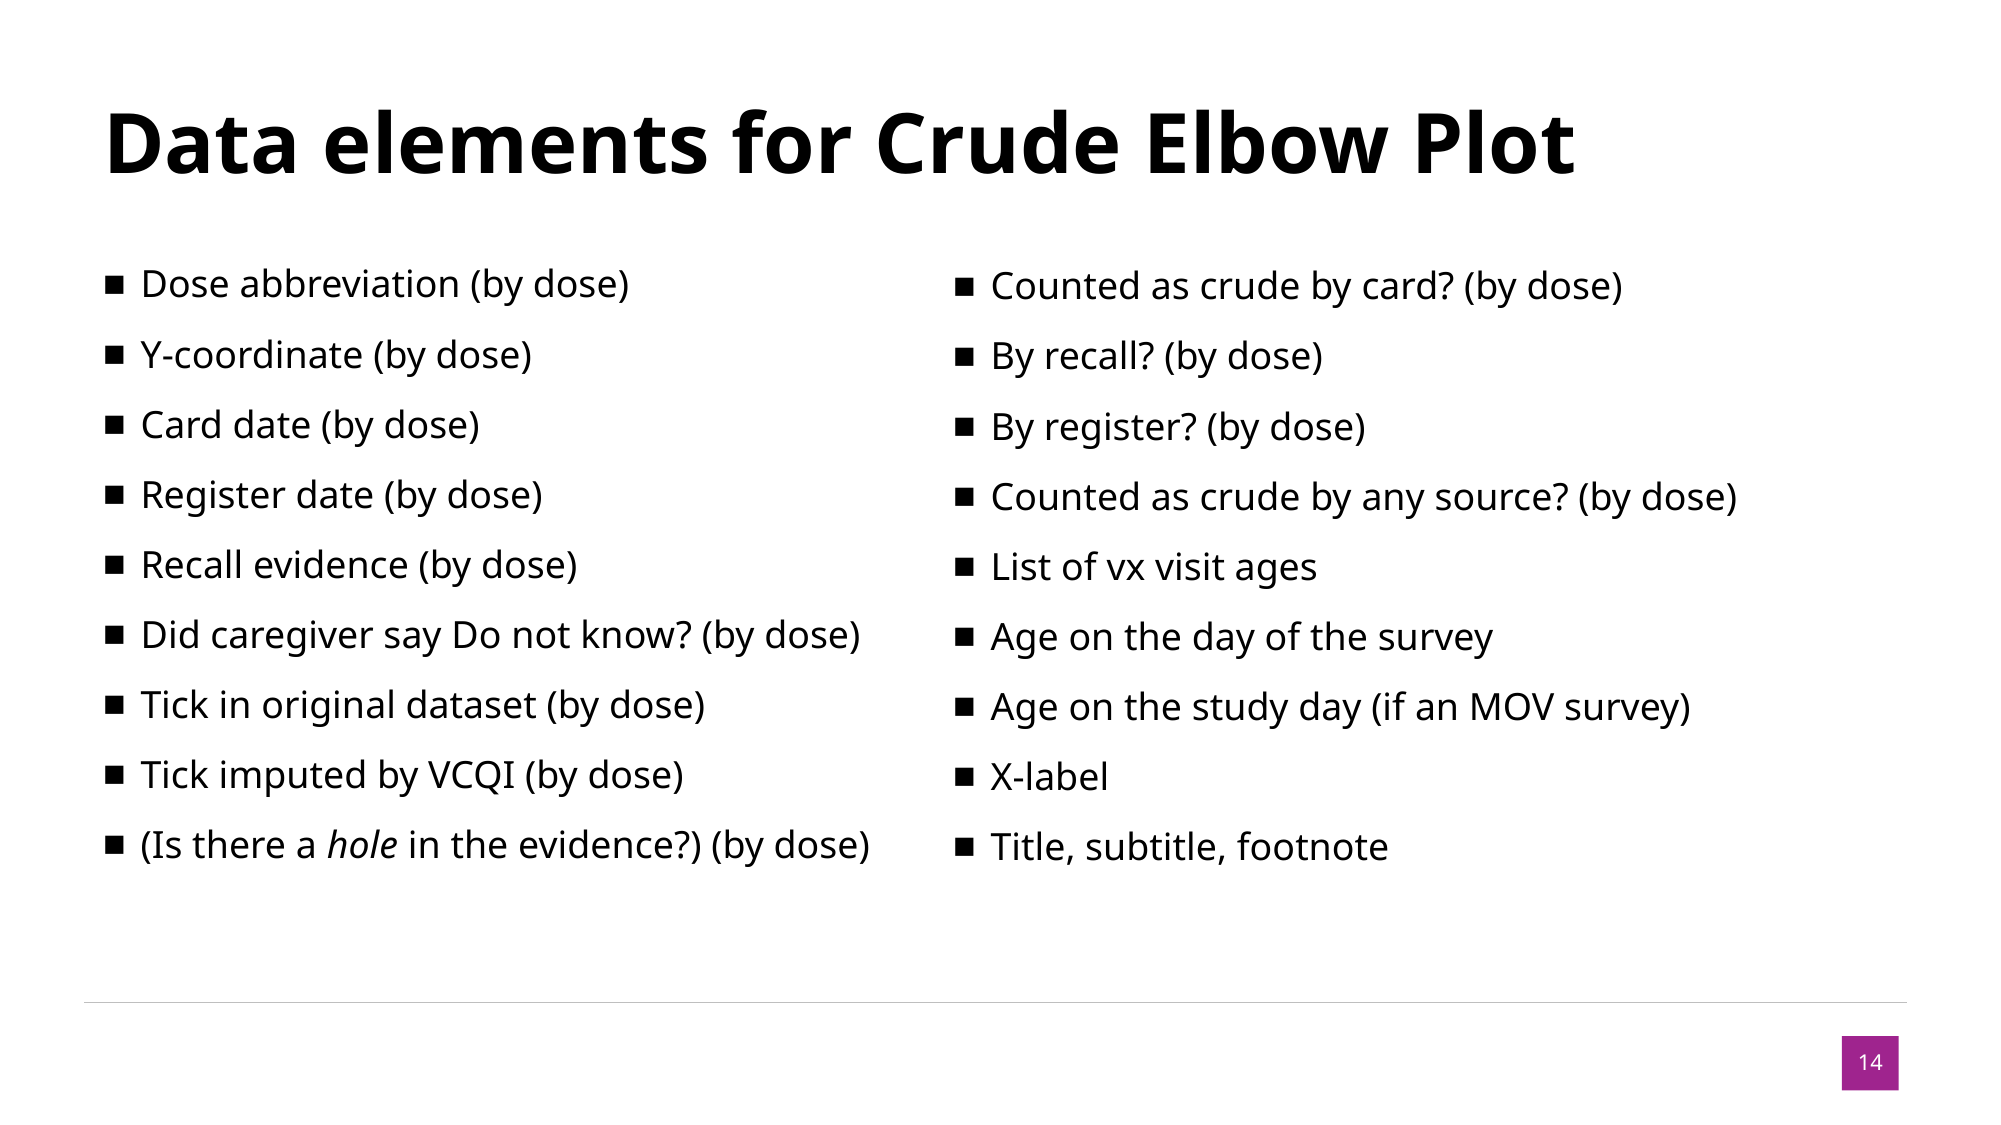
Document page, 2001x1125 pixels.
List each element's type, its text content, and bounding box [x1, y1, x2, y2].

list Dose abbreviation (by dose) Y-coordinate (by dose) Card date (by dose) Register date (by dose) Recall evidence (by dose) Did caregiver say Do not know? (by dose) Tick in original dataset (by dose) Tick imputed by VCQI (by dose) (Is there a hole in the evidence?) (by dose) [103, 252, 917, 944]
text_box Counted as crude by card? (by dose) By recall? (by dose) By register? (by dose) Counted as crude by any source? (by dose) List of vx visit ages Age on the day of the survey Age on the study day (if an MOV survey) X-label Title, subtitle, footnote [953, 255, 1767, 946]
title Data elements for Crude Elbow Plot [103, 56, 1897, 236]
slide_number 14 [1841, 1036, 1899, 1091]
